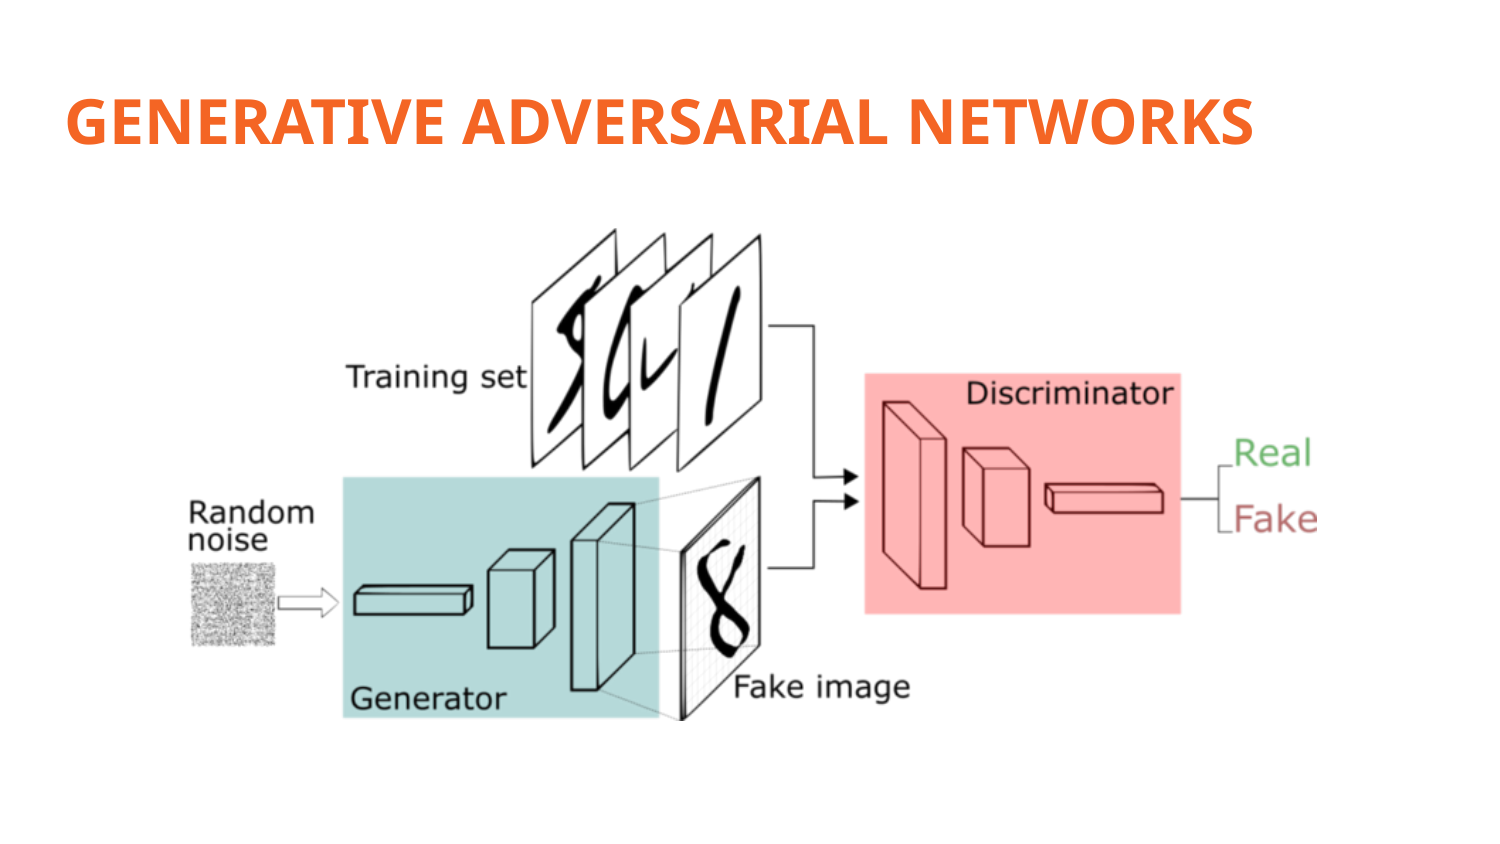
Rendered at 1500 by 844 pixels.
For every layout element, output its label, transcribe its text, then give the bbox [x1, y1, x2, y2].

picture [183, 227, 1317, 722]
title GENERATIVE ADVERSARIAL NETWORKS [49, 67, 1448, 173]
